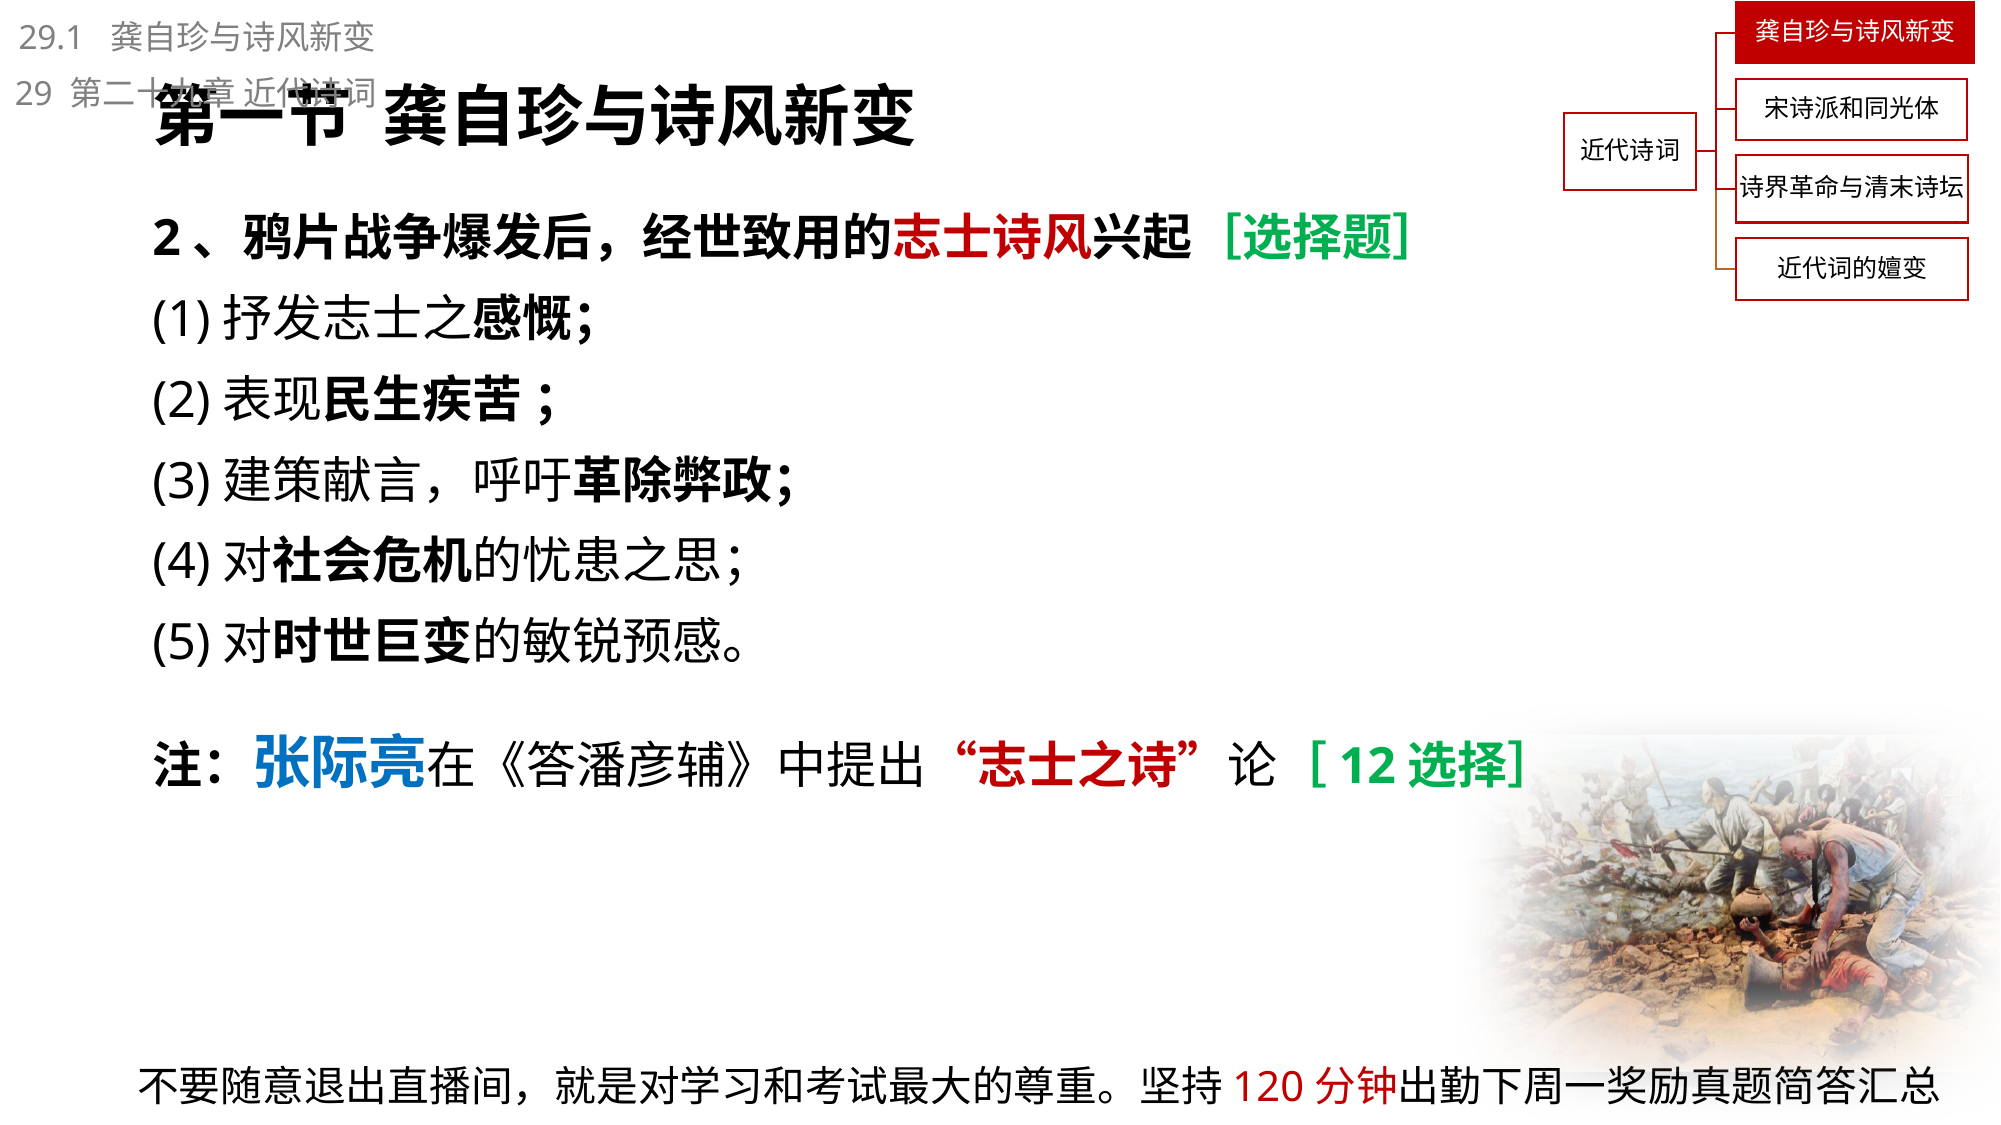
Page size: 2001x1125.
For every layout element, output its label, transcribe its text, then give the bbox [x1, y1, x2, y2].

text_box 29.1 龚自珍与诗风新变 [3, 8, 874, 64]
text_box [1537, 0, 2000, 313]
text_box 29 第二十九章 近代诗词 [0, 65, 870, 120]
list 2、鸦片战争爆发后，经世致用的志士诗风兴起［选择题］ (1)抒发志士之感慨； (2)表现民生疾苦 ； (3)建策献言，呼吁革除弊政； (4)对社会危机的忧患之思； (5)对时世巨变的敏锐预感。 注：张际亮在《答潘彦辅》中提出“志士之诗”论［12选择］ [137, 185, 1657, 1005]
title 第一节 龚自珍与诗风新变 [137, 53, 1537, 185]
picture [1451, 699, 2000, 1125]
